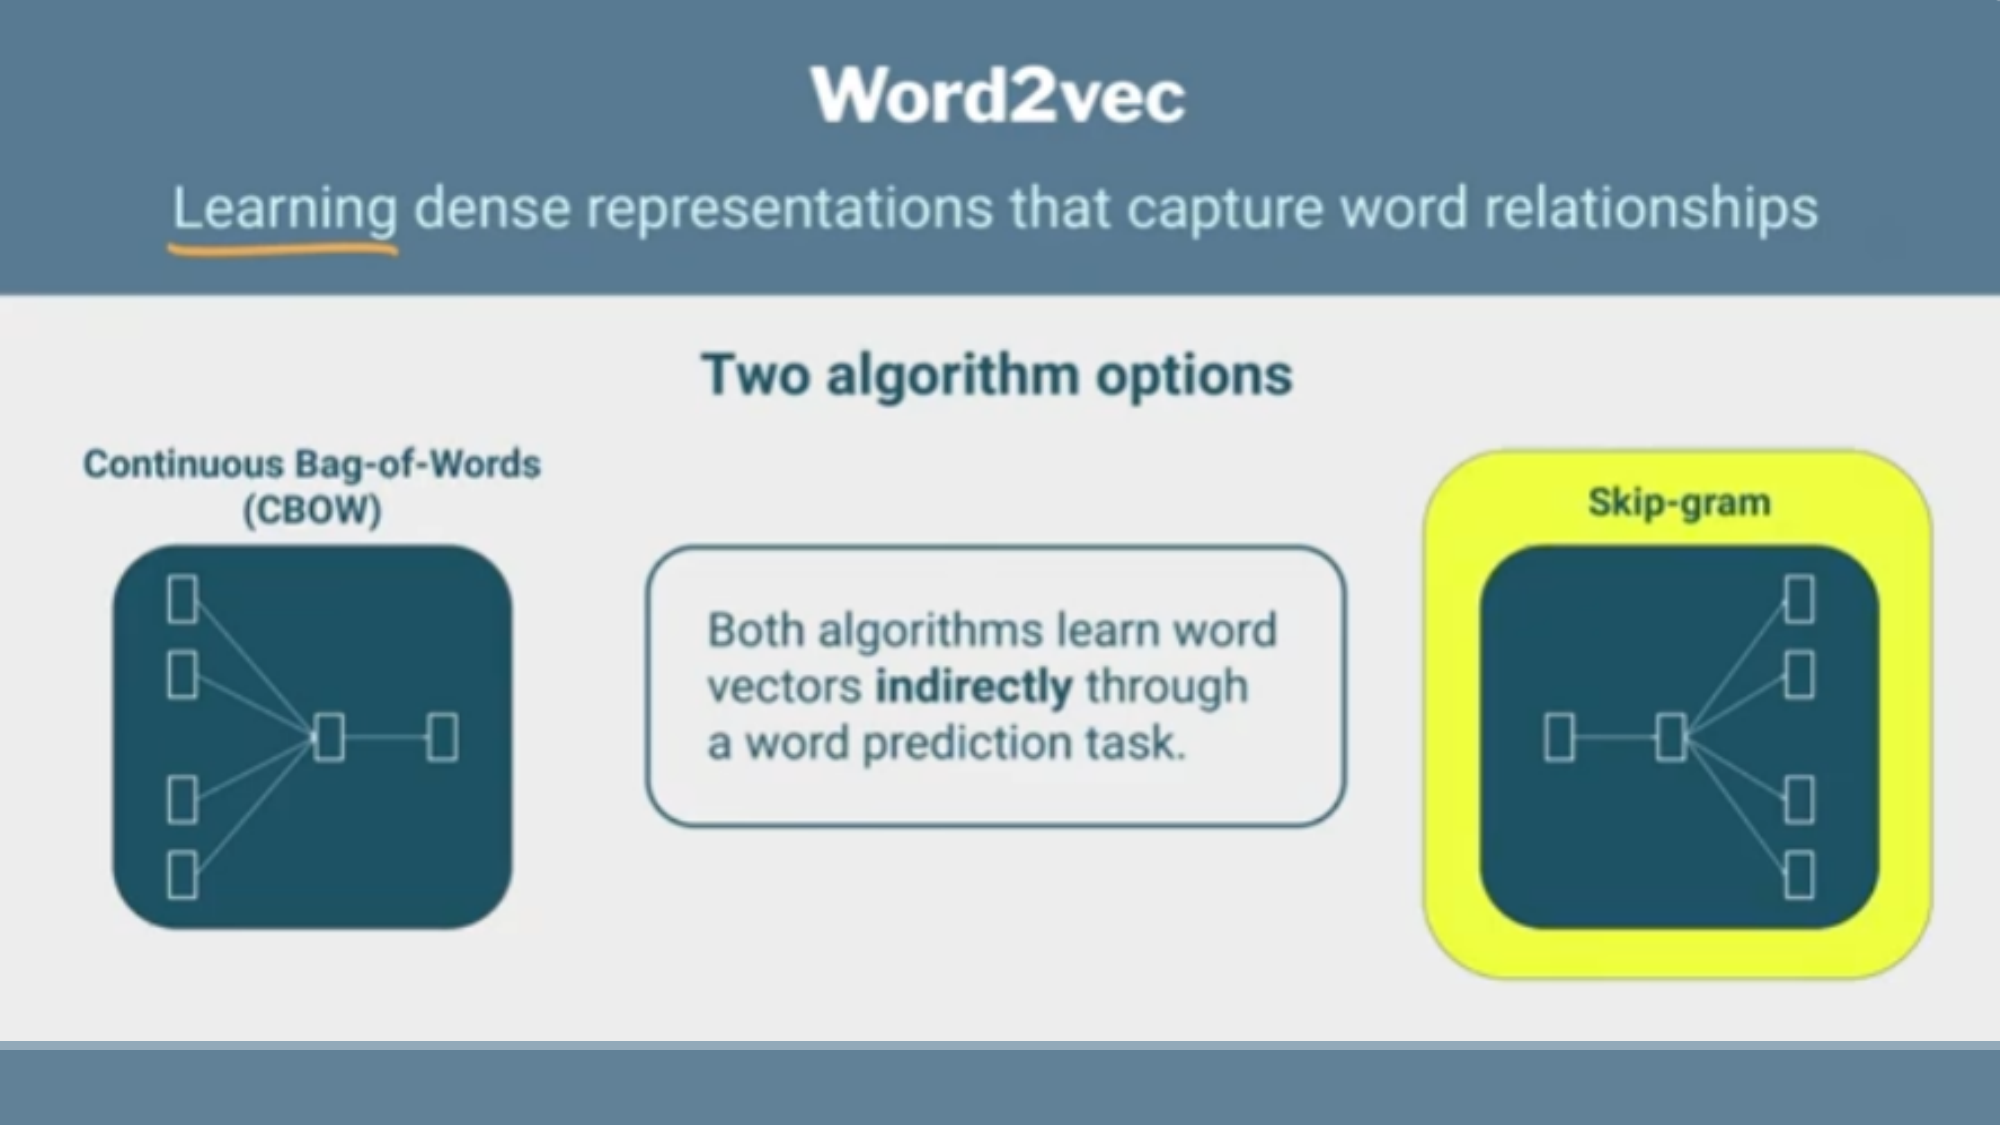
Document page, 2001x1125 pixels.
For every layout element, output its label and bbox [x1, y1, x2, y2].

list [0, 0, 2000, 1042]
